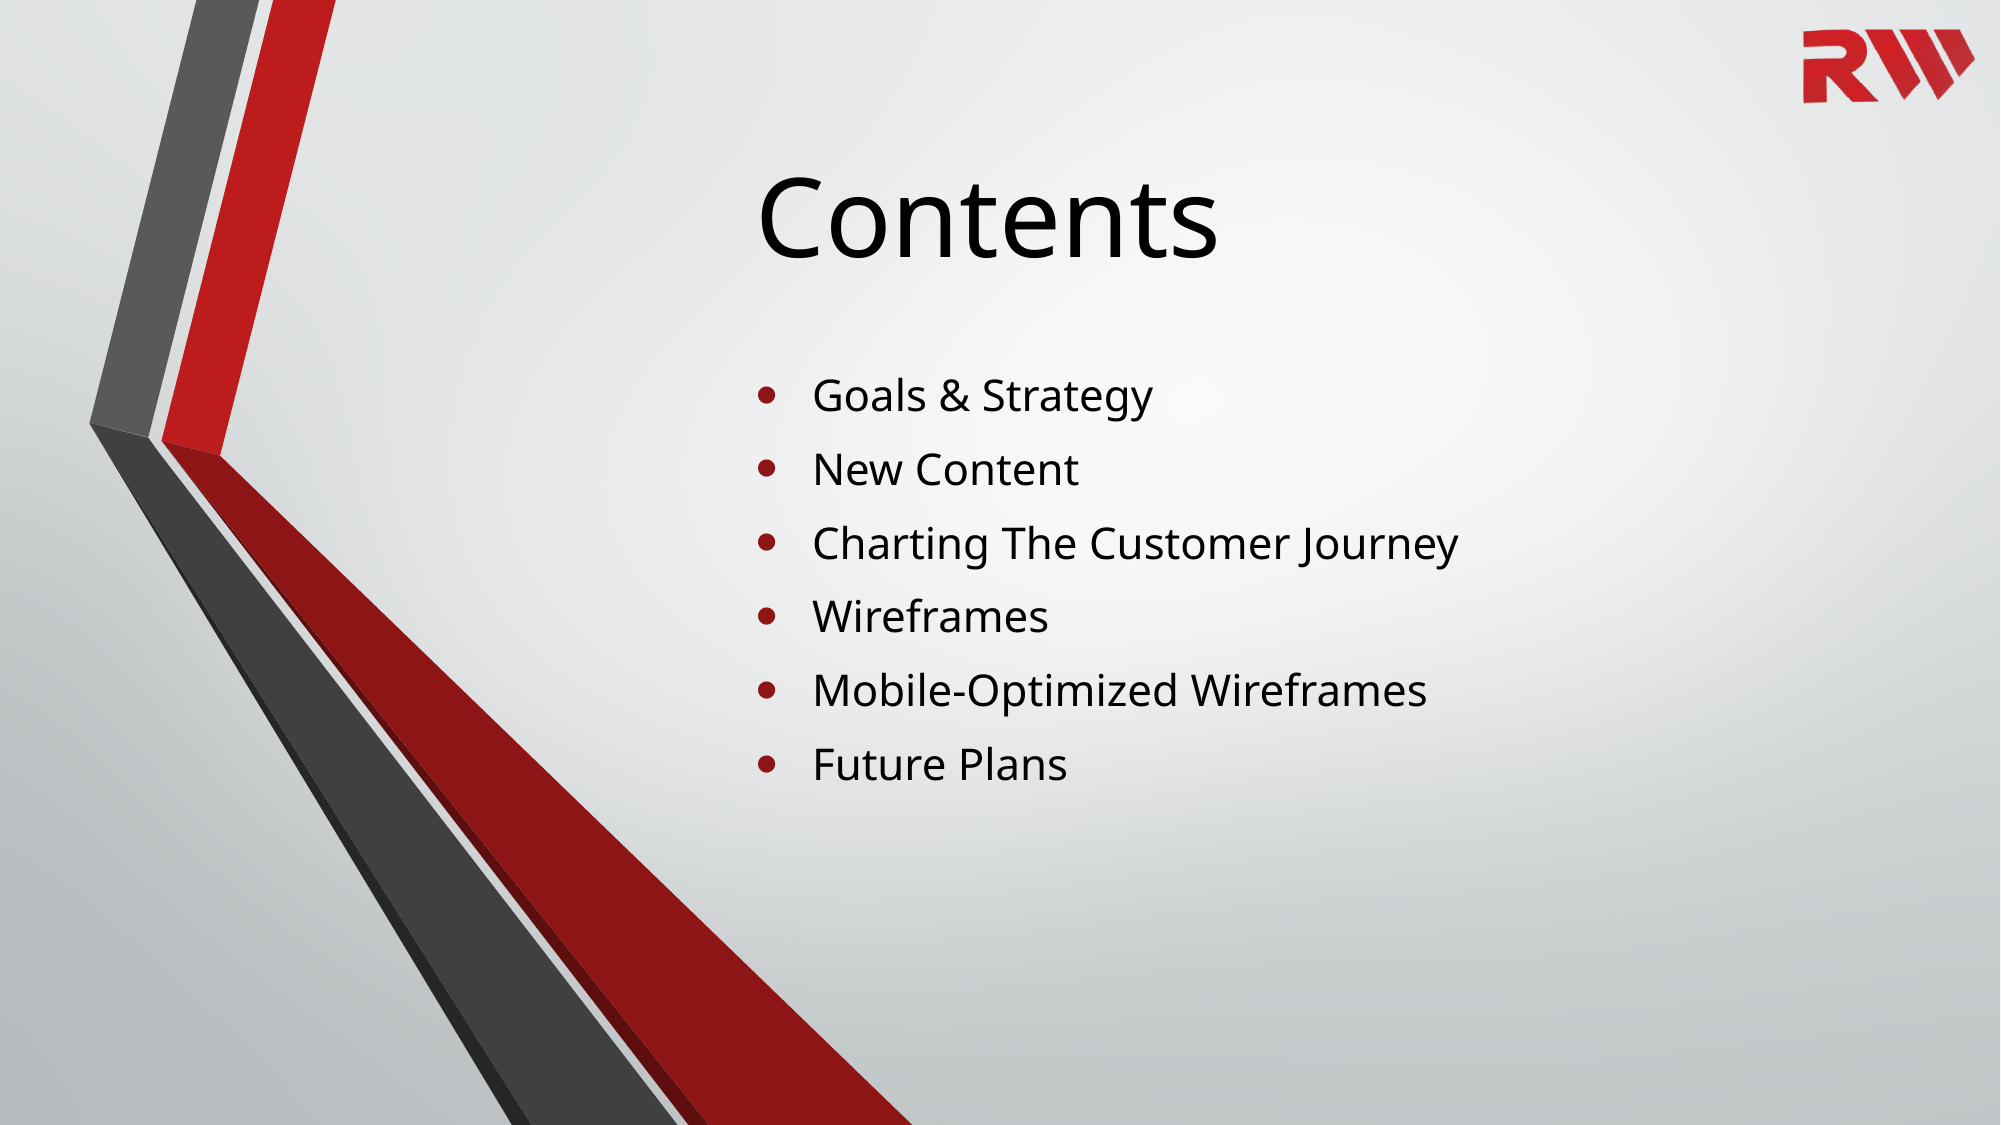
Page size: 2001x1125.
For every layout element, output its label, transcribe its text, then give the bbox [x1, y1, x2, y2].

picture [1778, 0, 2000, 139]
title Contents [740, 138, 1303, 287]
subtitle Goals & Strategy New Content Charting The Customer Journey Wireframes Mobile-Optimized Wireframes Future Plans [740, 360, 1887, 921]
